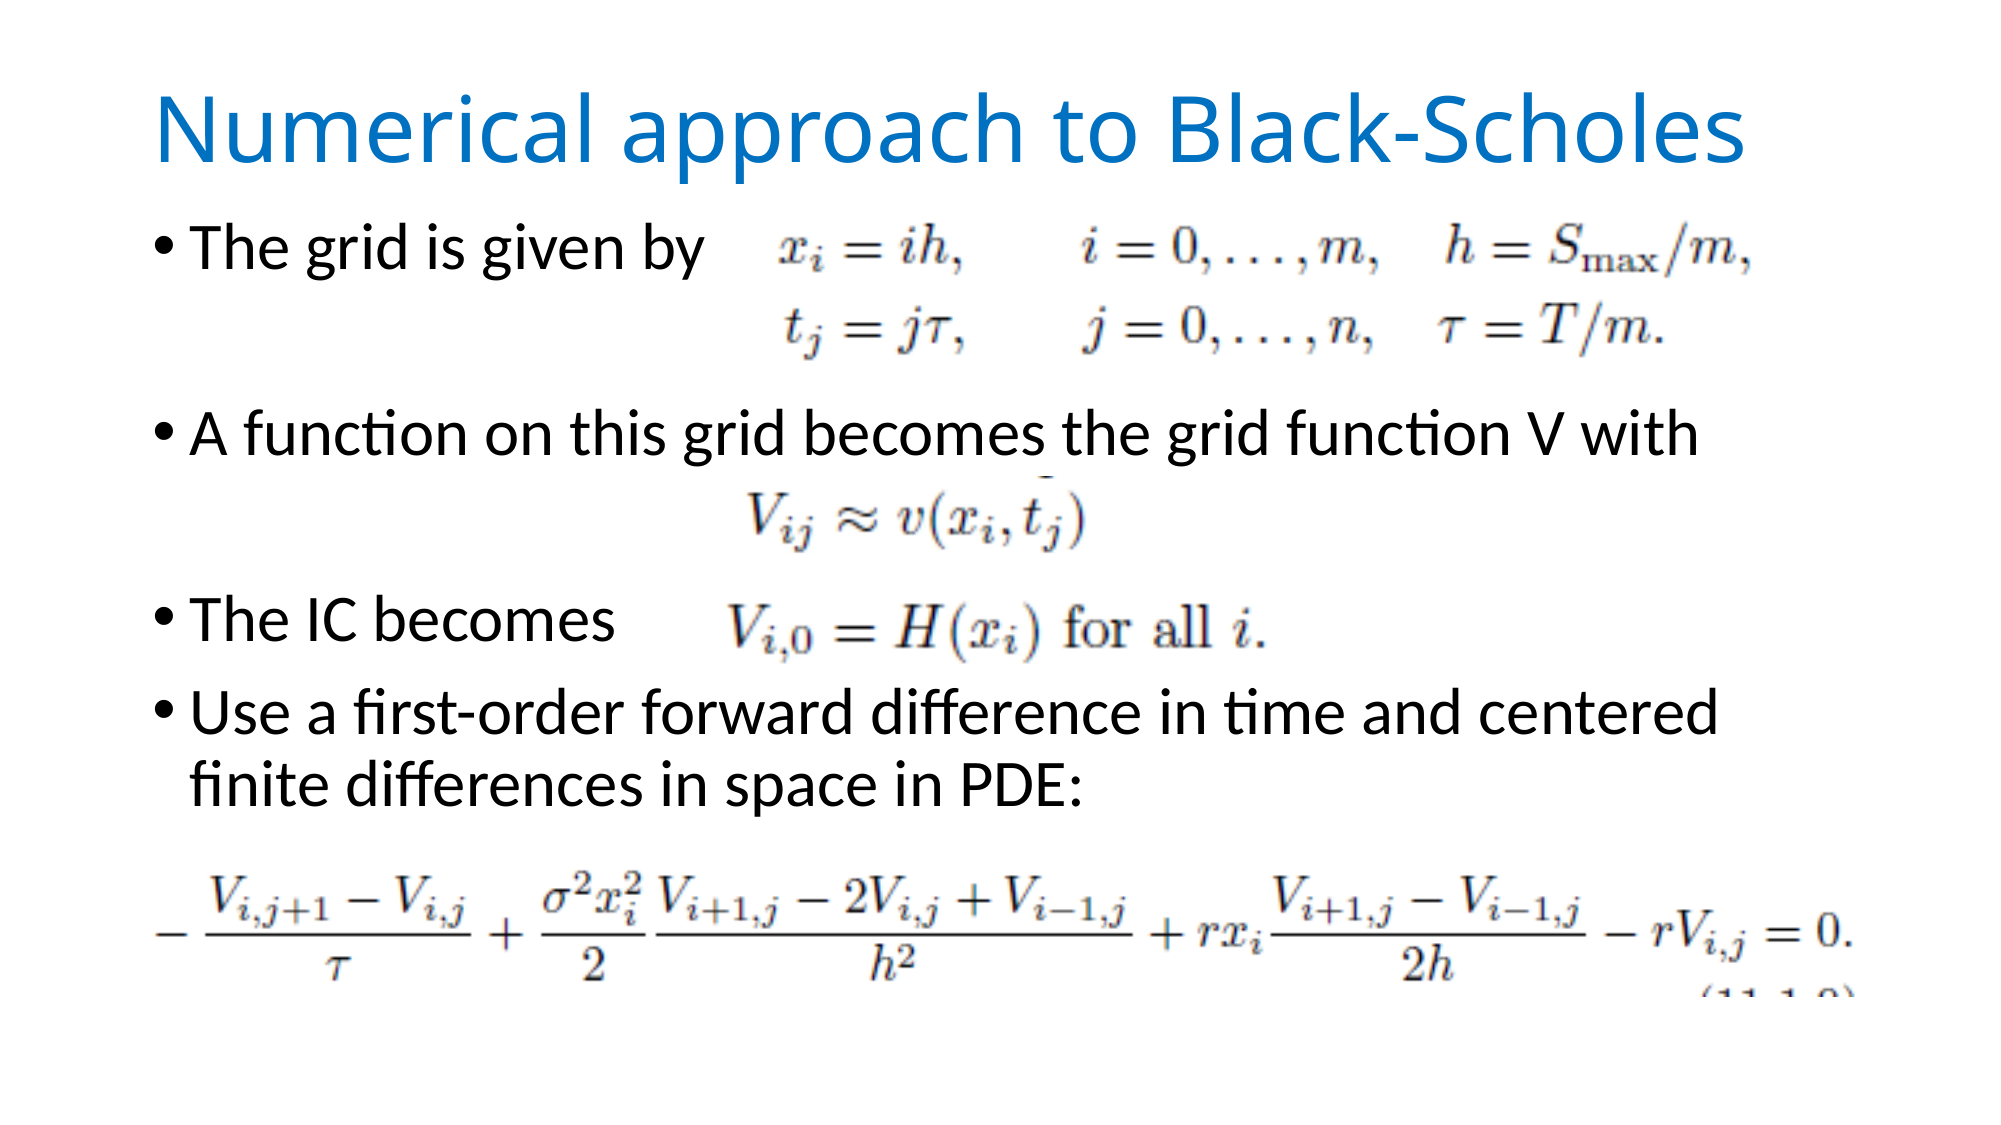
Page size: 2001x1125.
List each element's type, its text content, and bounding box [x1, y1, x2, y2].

title Numerical approach to Black-Scholes [137, 59, 1863, 204]
picture [740, 476, 1092, 565]
picture [740, 213, 1816, 375]
picture [708, 590, 1301, 667]
picture [141, 861, 1868, 997]
list The grid is given by A function on this grid becomes the grid function V with The IC becomes Use a first-order forward difference in time and centered finite differences in space in PDE: [137, 204, 1863, 1014]
